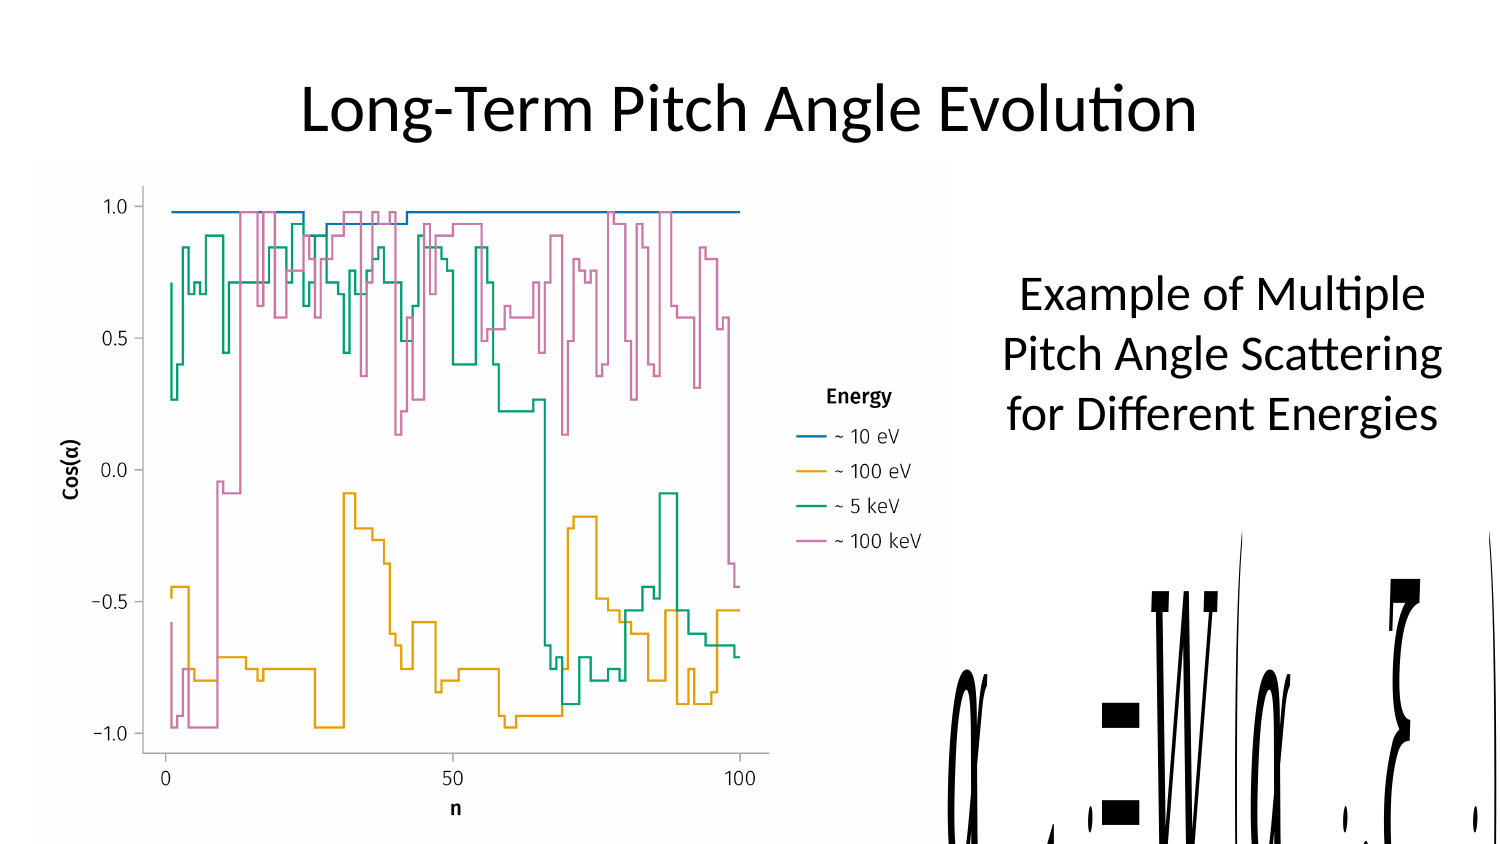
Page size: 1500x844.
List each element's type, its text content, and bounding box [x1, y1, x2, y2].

picture [35, 162, 946, 844]
title Long-Term Pitch Angle Evolution [75, 33, 1425, 175]
text_box Example of Multiple Pitch Angle Scattering for Different Energies [975, 253, 1470, 427]
